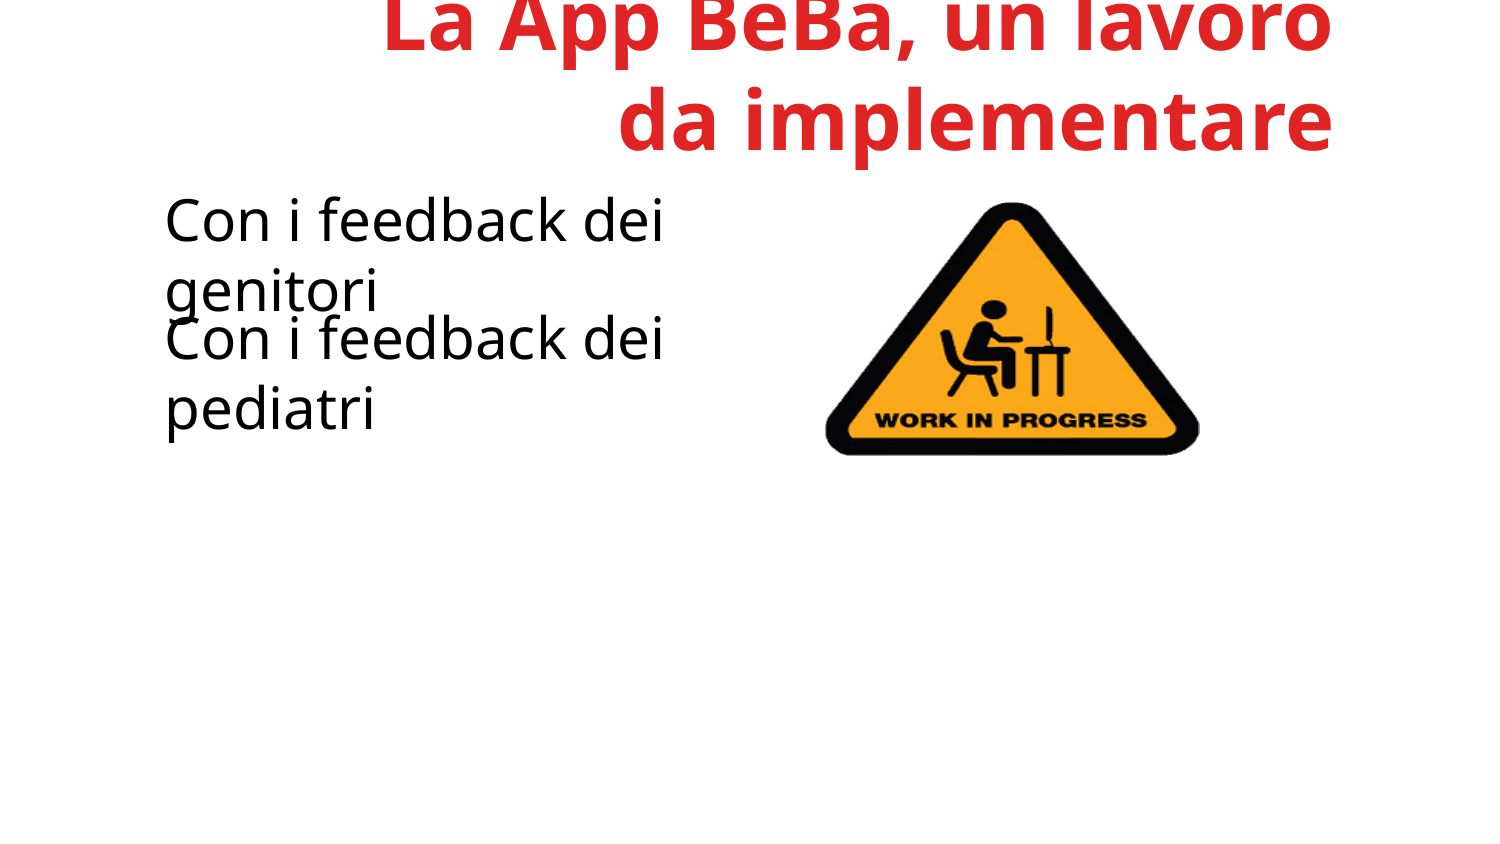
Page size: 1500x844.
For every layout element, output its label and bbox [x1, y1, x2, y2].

picture [824, 202, 1200, 456]
